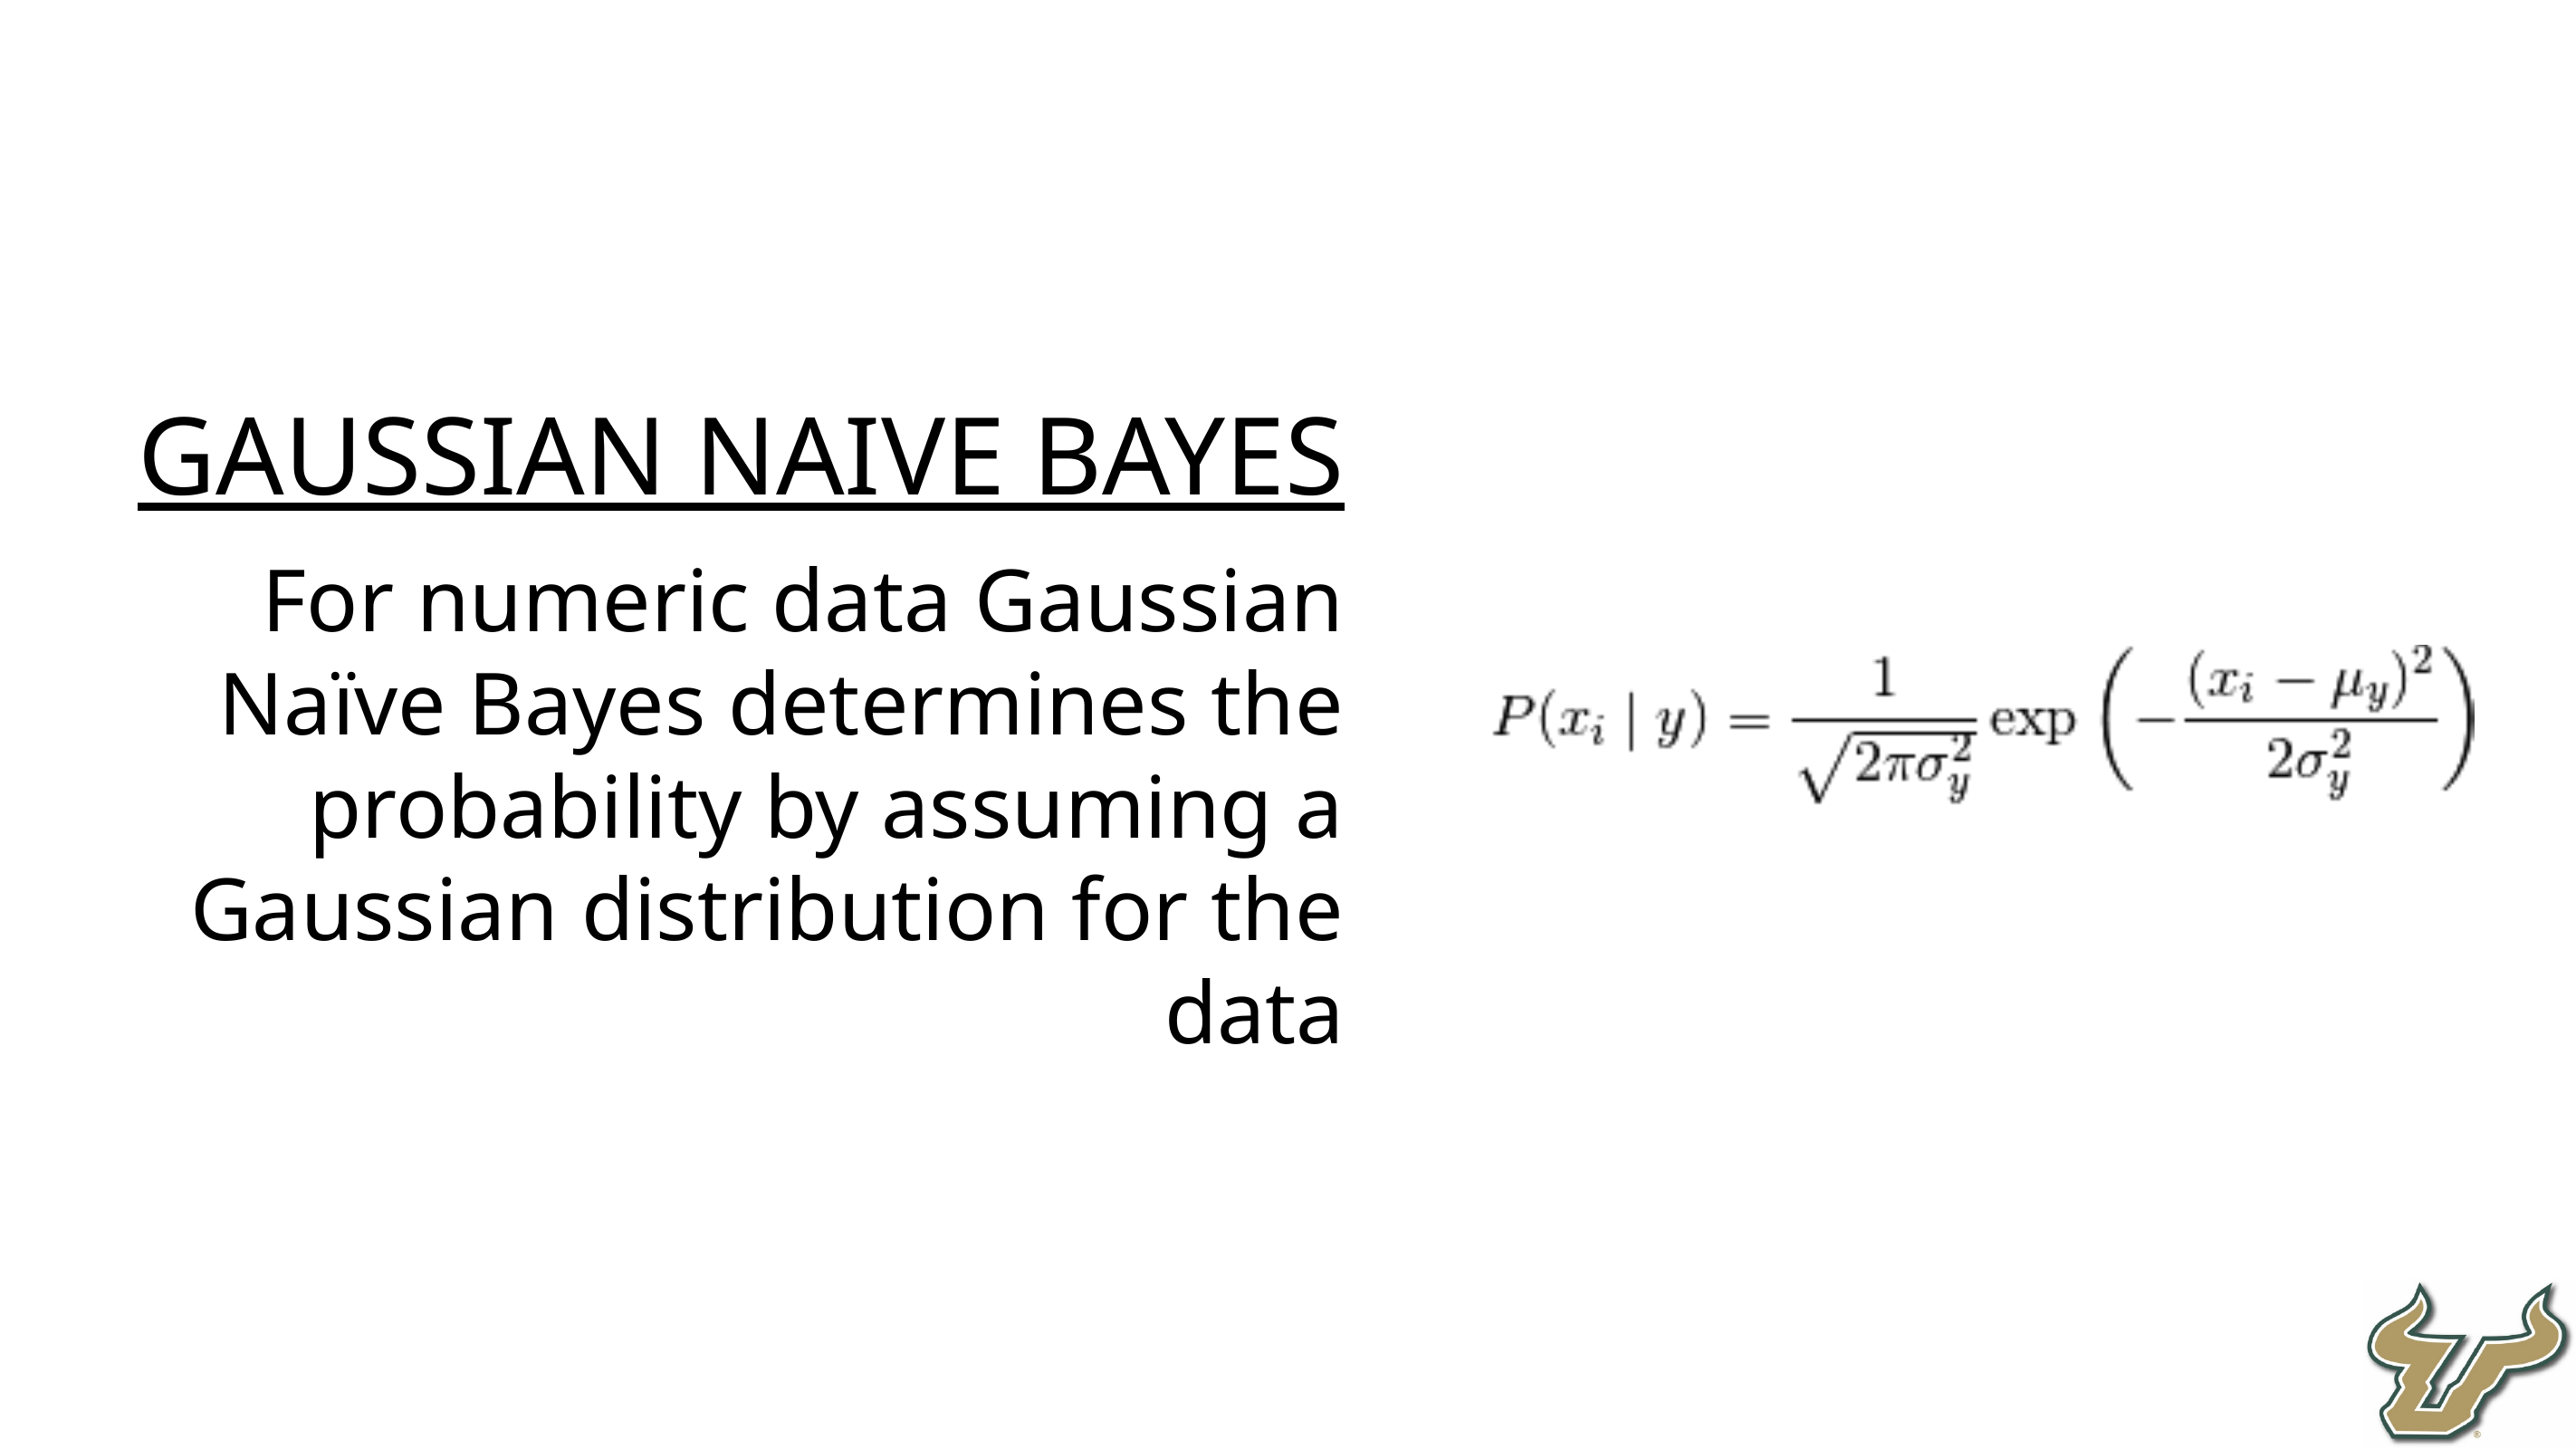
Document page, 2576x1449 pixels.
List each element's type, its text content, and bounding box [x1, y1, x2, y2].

picture [2363, 1278, 2576, 1448]
list Gaussian Naive Bayes For numeric data Gaussian Naïve Bayes determines the probability by assuming a Gaussian distribution for the data [0, 175, 1358, 1274]
picture [1491, 645, 2475, 808]
